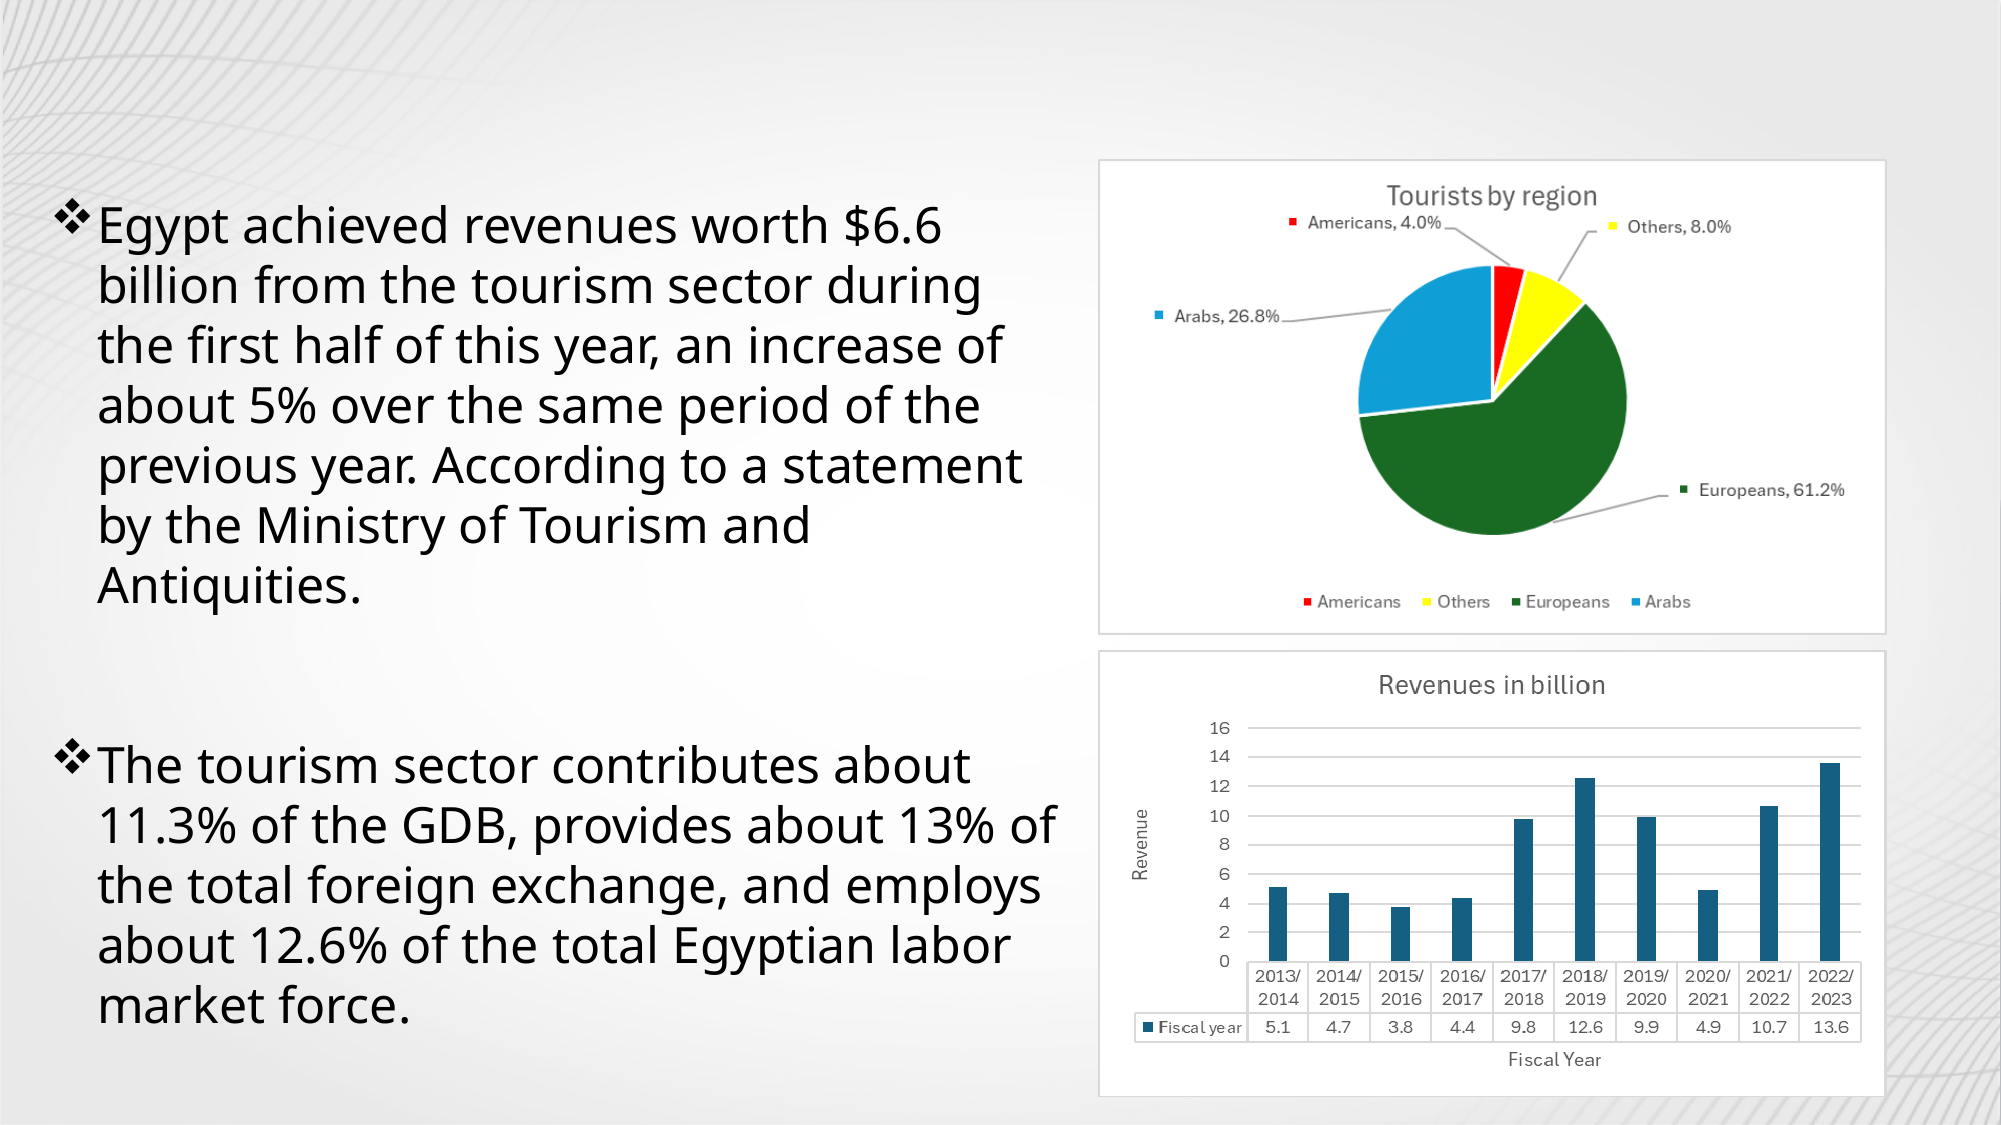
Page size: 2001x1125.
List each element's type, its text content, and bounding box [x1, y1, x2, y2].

picture [3, 0, 2000, 1125]
text_box Egypt achieved revenues worth $6.6 billion from the tourism sector during the first half of this year, an increase of about 5% over the same period of the previous year. According to a statement by the Ministry of Tourism and Antiquities. The tourism sector contributes about 11.3% of the GDB, provides about 13% of the total foreign exchange, and employs about 12.6% of the total Egyptian labor market force. [35, 185, 1086, 1041]
